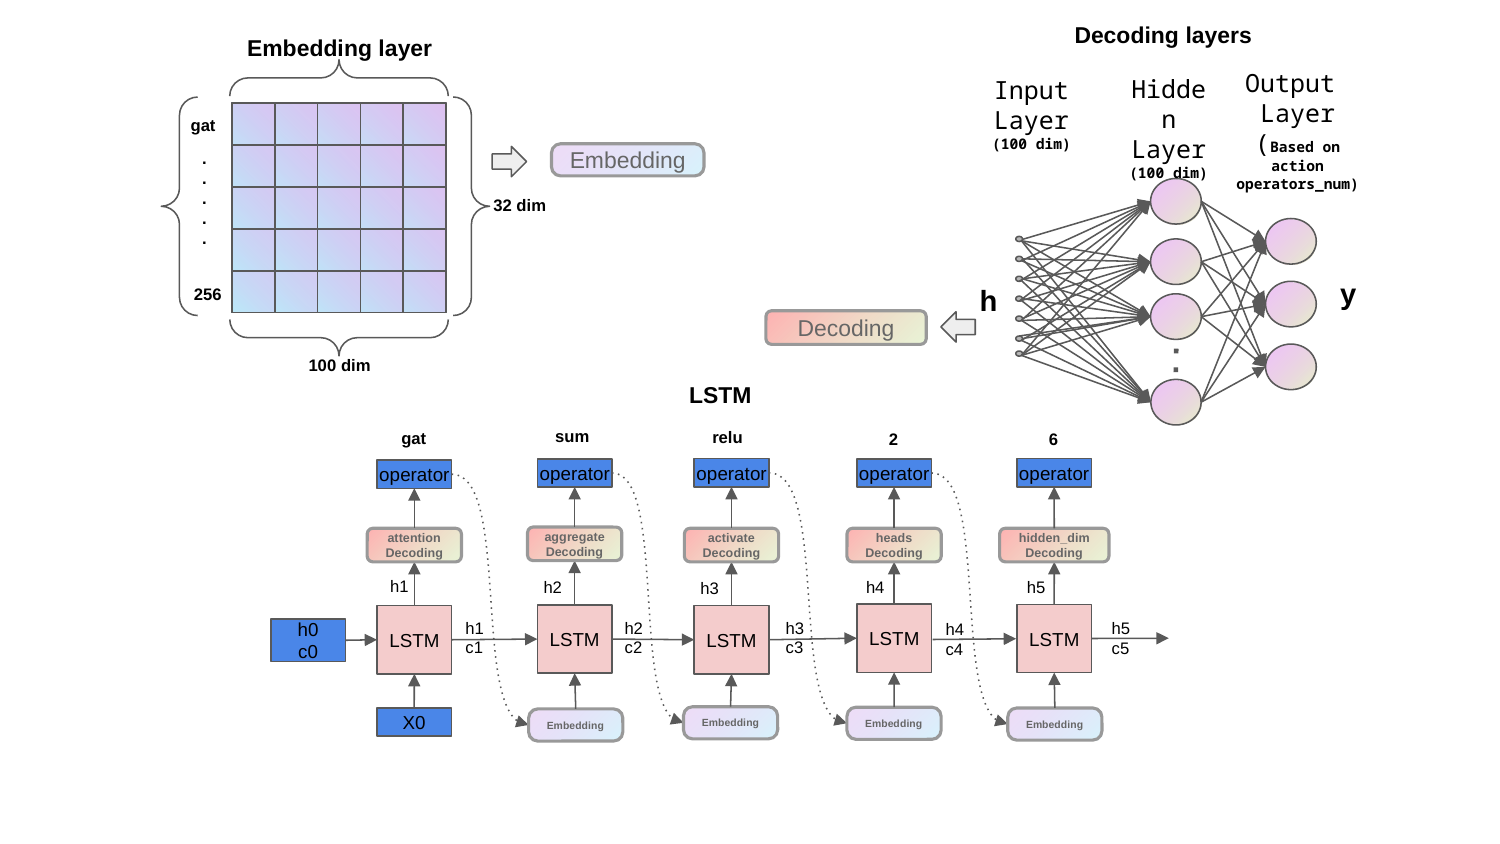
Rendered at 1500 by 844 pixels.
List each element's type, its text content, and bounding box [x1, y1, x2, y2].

text_box aggregate Decoding [533, 527, 606, 561]
text_box LSTM [694, 605, 763, 674]
text_box LSTM [1016, 604, 1092, 673]
text_box Output Layer (Based on action operators_num) [1212, 52, 1384, 176]
text_box [1270, 218, 1317, 265]
text_box operator [694, 458, 769, 487]
text_box heads Decoding [851, 528, 926, 562]
text_box h5 [1055, 561, 1063, 601]
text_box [931, 647, 1008, 725]
text_box 2 [873, 414, 915, 462]
text_box Input Layer (100 dim) [973, 60, 1090, 160]
text_box [940, 311, 976, 343]
text_box [346, 641, 354, 646]
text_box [611, 472, 684, 638]
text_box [611, 646, 684, 723]
text_box LSTM [377, 605, 446, 674]
text_box operator [1016, 458, 1092, 487]
text_box Hidden Layer (100 dim) [1110, 58, 1227, 159]
text_box y [1325, 260, 1367, 322]
text_box [100, 90, 244, 155]
text_box [492, 146, 527, 177]
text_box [1200, 366, 1266, 403]
text_box Embedding [528, 708, 623, 742]
text_box [1153, 380, 1199, 425]
text_box relu [697, 420, 766, 459]
text_box [612, 641, 684, 645]
text_box attention Decoding [367, 528, 446, 562]
text_box operator [856, 458, 932, 488]
text_box LSTM [856, 604, 926, 673]
text_box h5 c5 [1096, 646, 1159, 665]
text_box hidden_dim Decoding [1012, 528, 1109, 562]
text_box 100 dim [293, 339, 396, 379]
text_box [931, 472, 1008, 639]
text_box gat [175, 100, 186, 145]
text_box [229, 319, 449, 339]
text_box [1271, 344, 1317, 390]
text_box h3 [688, 562, 731, 602]
text_box h3 [732, 562, 736, 602]
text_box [768, 472, 848, 637]
text_box Decoding [765, 310, 927, 345]
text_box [1200, 241, 1266, 303]
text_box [1200, 303, 1266, 366]
text_box LSTM [674, 366, 776, 420]
text_box h4 [851, 562, 893, 602]
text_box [1021, 355, 1152, 403]
text_box gat [386, 412, 442, 460]
text_box h4 [895, 562, 902, 602]
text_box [452, 641, 529, 645]
text_box 256 [178, 269, 188, 314]
text_box h5 [1012, 561, 1053, 601]
text_box [288, 648, 354, 666]
text_box a[3]n [933, 640, 1008, 647]
text_box [1158, 293, 1193, 340]
text_box sum [540, 410, 608, 458]
text_box h5 c5 [1096, 603, 1159, 636]
text_box Embedding [551, 143, 705, 176]
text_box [451, 473, 529, 638]
text_box activate Decoding [688, 528, 763, 562]
text_box h [964, 266, 1007, 329]
text_box [1271, 281, 1317, 327]
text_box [1021, 261, 1151, 316]
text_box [451, 647, 529, 726]
text_box 32 dim [478, 180, 569, 222]
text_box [1200, 200, 1266, 239]
text_box Embedding layer [232, 19, 451, 73]
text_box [231, 102, 447, 313]
text_box operator [537, 458, 612, 488]
text_box Embedding [1007, 707, 1102, 741]
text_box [1021, 201, 1151, 261]
text_box Embedding [683, 706, 778, 739]
text_box h2 [533, 561, 574, 601]
text_box X0 [376, 707, 452, 737]
text_box a[1]3 [768, 640, 848, 647]
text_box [768, 648, 848, 724]
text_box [1021, 316, 1151, 354]
text_box LSTM [537, 604, 606, 674]
text_box h0 c0 [270, 619, 346, 662]
text_box 6 [1033, 414, 1072, 462]
text_box [230, 73, 449, 97]
text_box Embedding [846, 707, 941, 740]
text_box [288, 604, 354, 639]
text_box [1158, 238, 1193, 285]
text_box [161, 96, 478, 316]
text_box [1150, 178, 1202, 225]
text_box h1 [375, 560, 426, 600]
text_box operator [377, 460, 452, 489]
text_box Decoding layers [1059, 5, 1279, 60]
